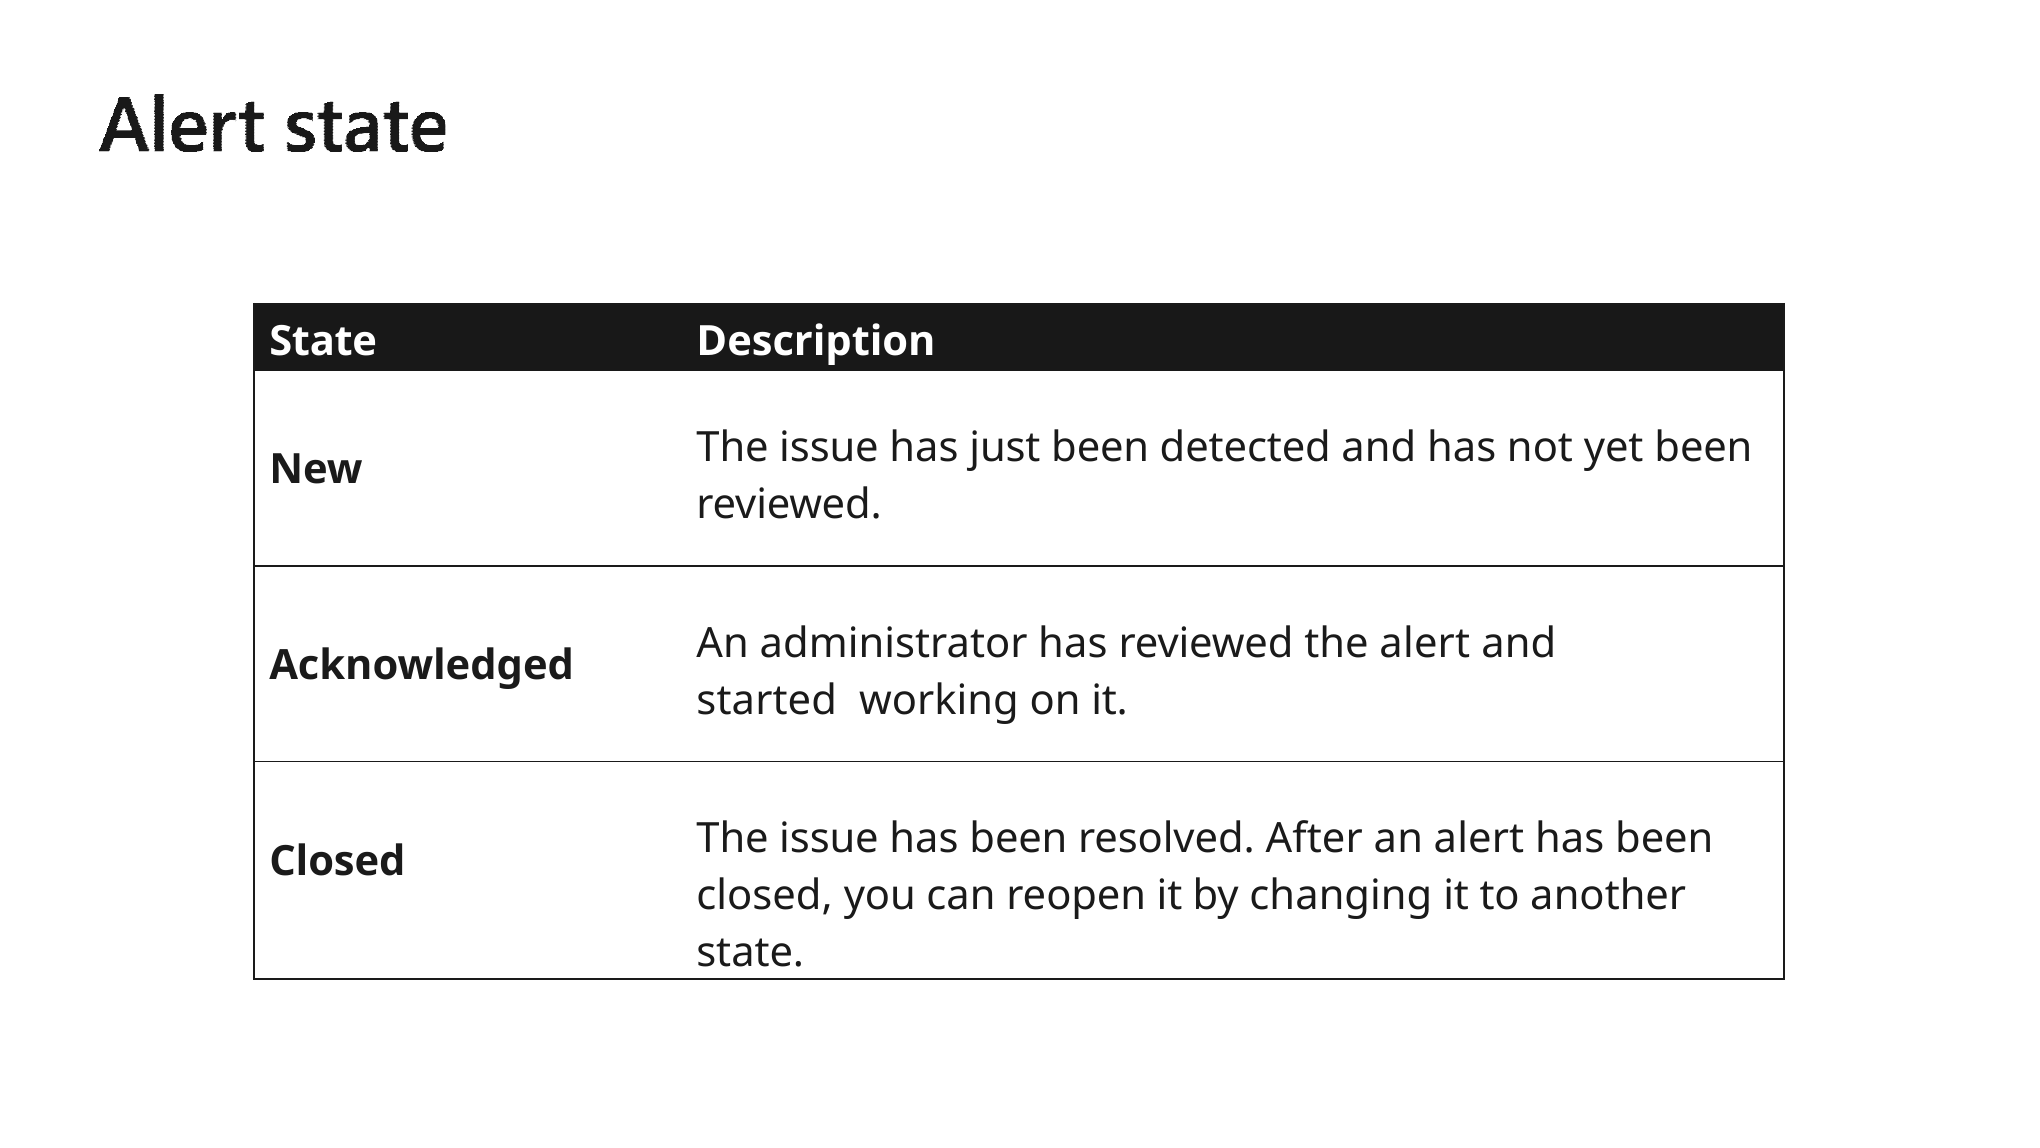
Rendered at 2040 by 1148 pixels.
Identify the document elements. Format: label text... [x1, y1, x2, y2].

table_cell The issue has just been detected and has not yet been reviewed. [628, 371, 1783, 565]
table_cell An administrator has reviewed the alert and started working on it. [628, 567, 1783, 761]
table_cell The issue has been resolved. After an alert has been closed, you can reopen it by changing it to another state. [628, 762, 1783, 978]
table_header Description [628, 305, 1783, 371]
table_cell Closed [255, 762, 628, 978]
table_cell New [255, 371, 628, 565]
table_header State [255, 305, 628, 371]
table_cell Acknowledged [255, 567, 628, 761]
text_box [99, 94, 446, 152]
